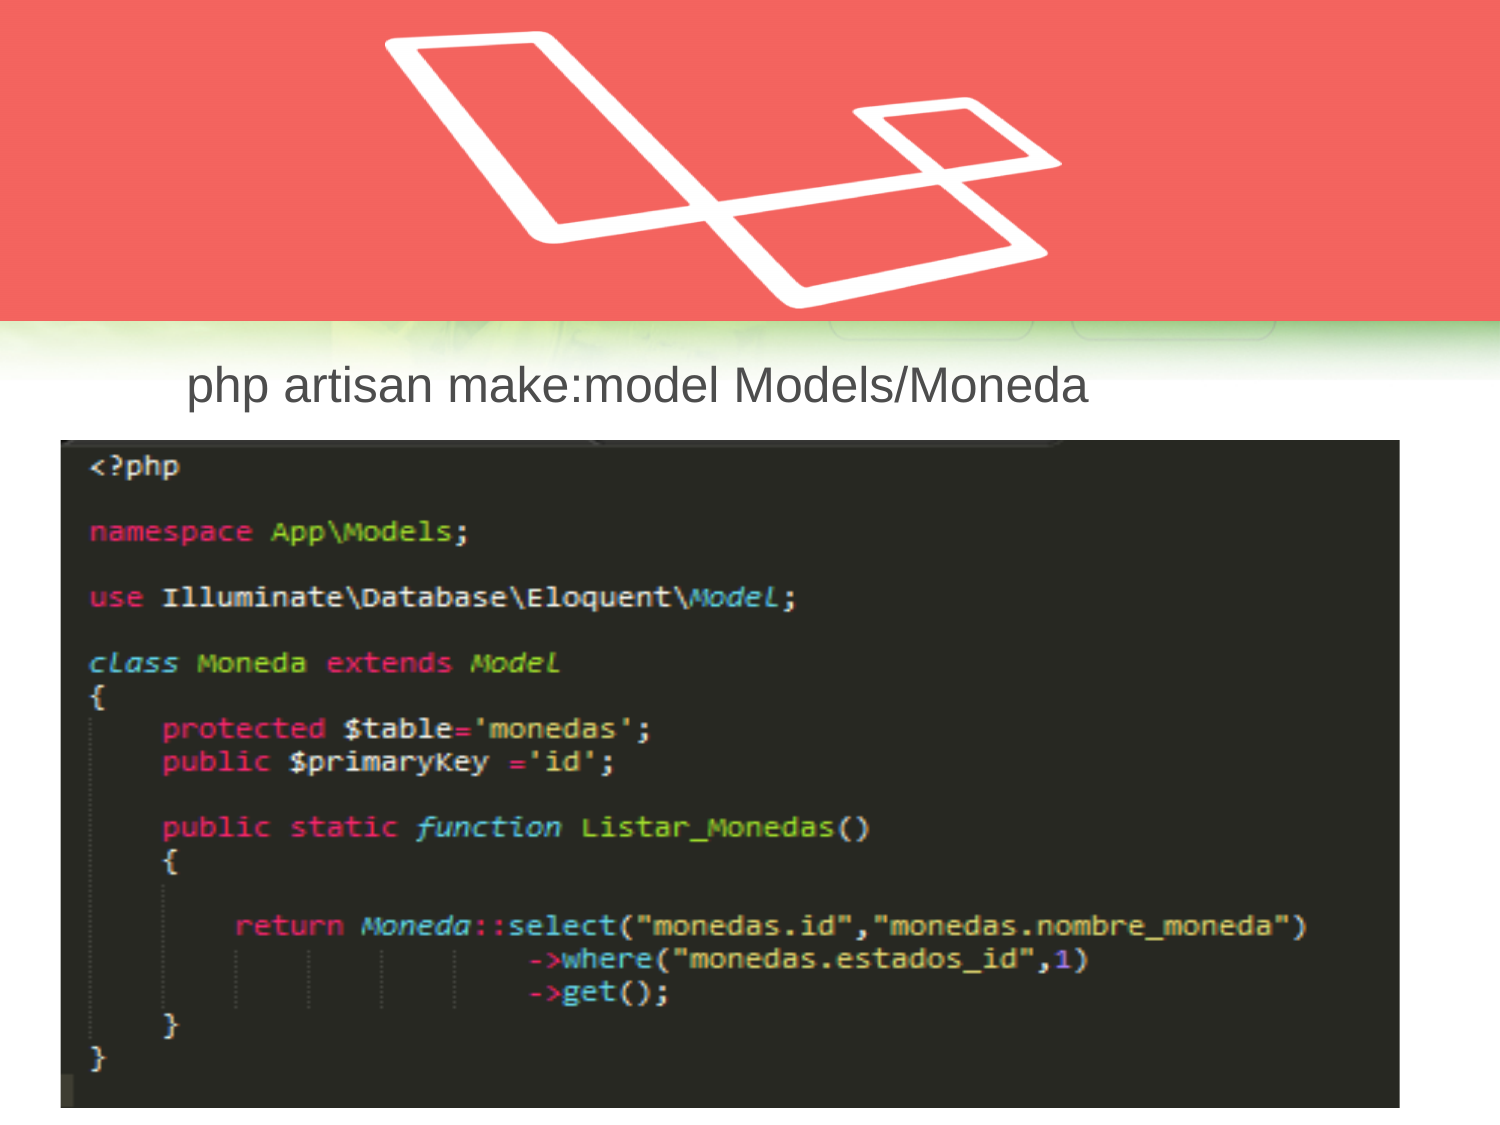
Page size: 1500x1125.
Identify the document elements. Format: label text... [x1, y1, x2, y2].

text_box php artisan make:model Models/Moneda [41, 345, 1235, 421]
picture [0, 0, 1500, 1125]
